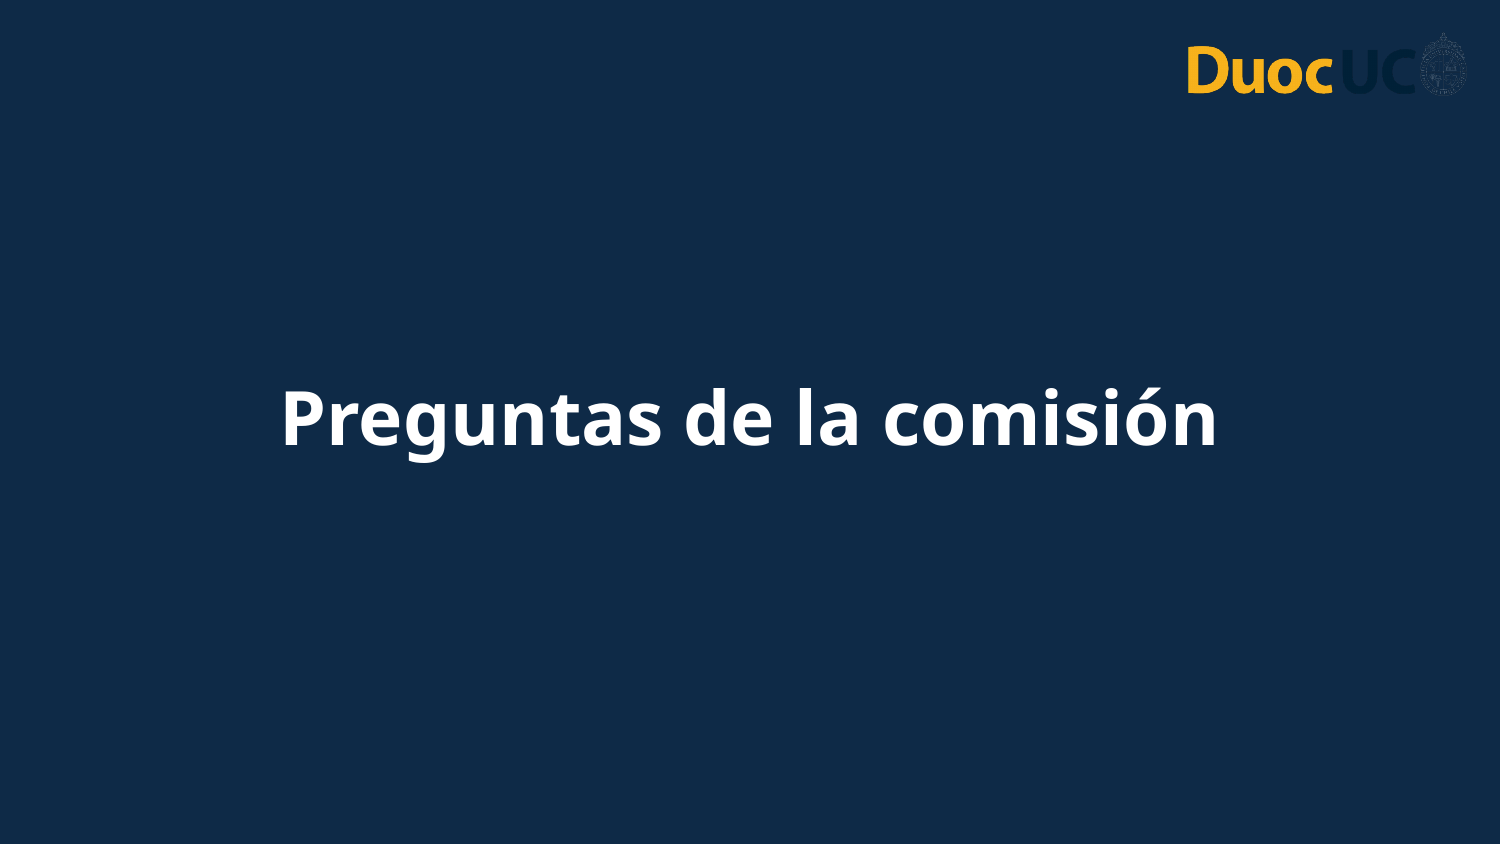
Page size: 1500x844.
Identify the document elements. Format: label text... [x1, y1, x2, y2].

text_box Preguntas de la comisión [100, 355, 1400, 632]
picture [1184, 28, 1471, 100]
